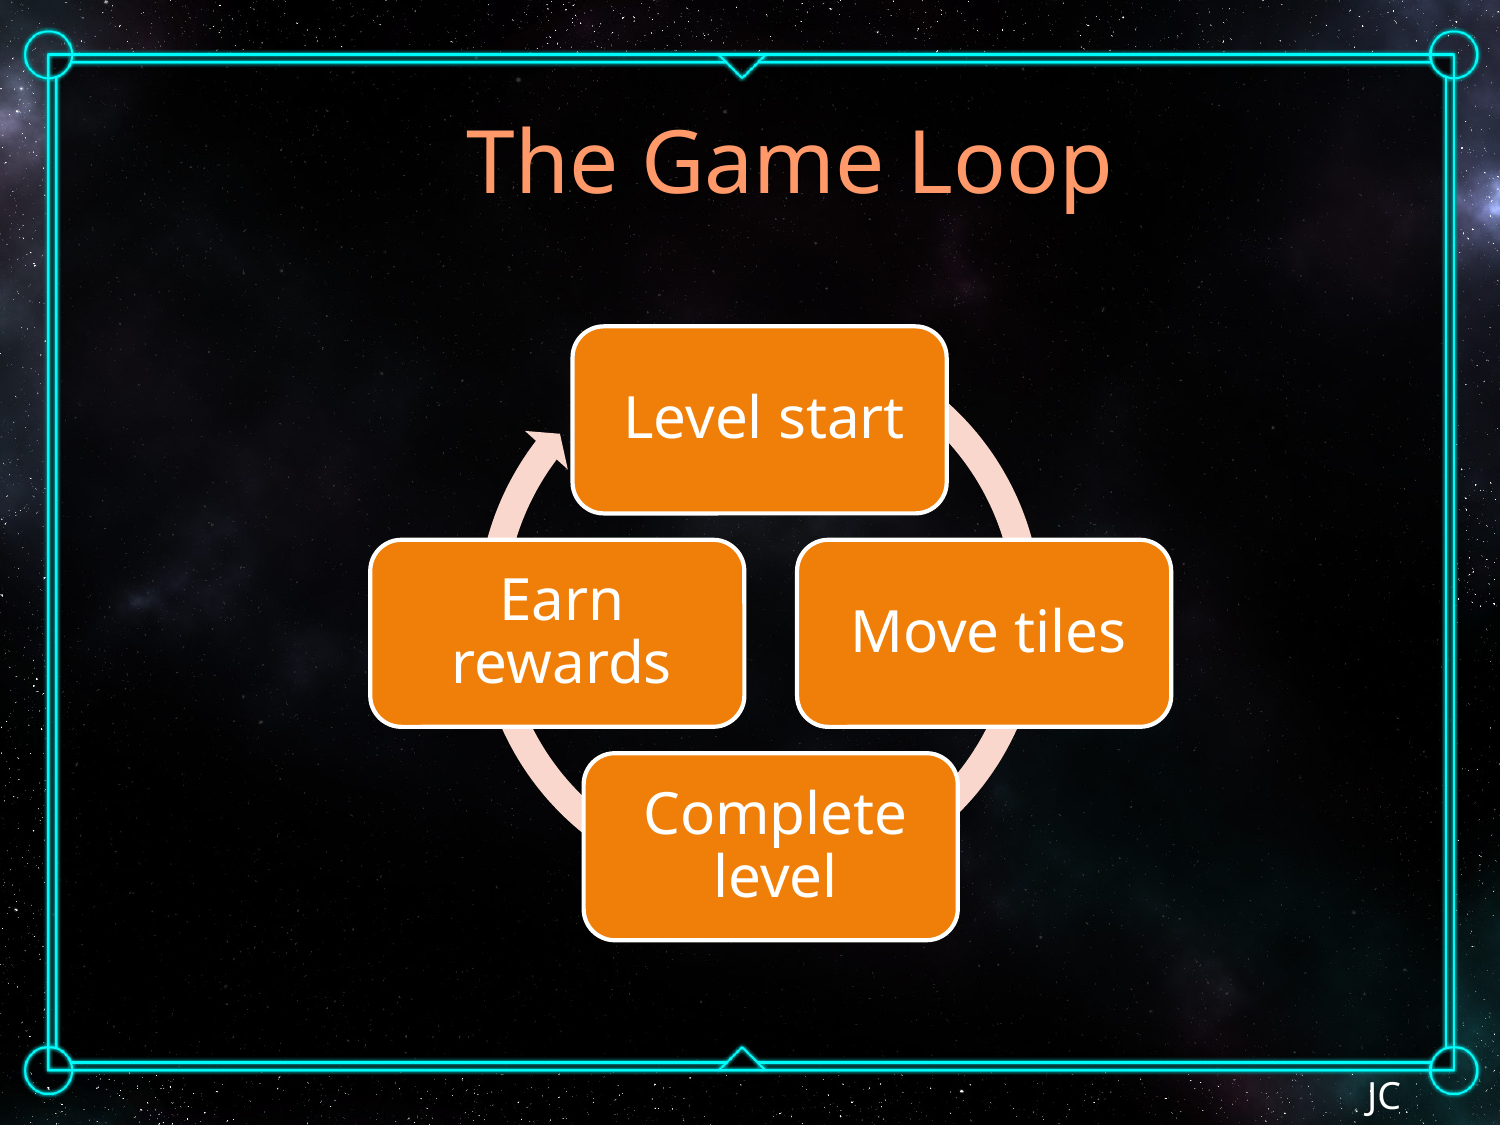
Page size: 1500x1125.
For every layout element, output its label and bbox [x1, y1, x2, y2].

list [324, 326, 1218, 941]
picture [0, 0, 1500, 1125]
